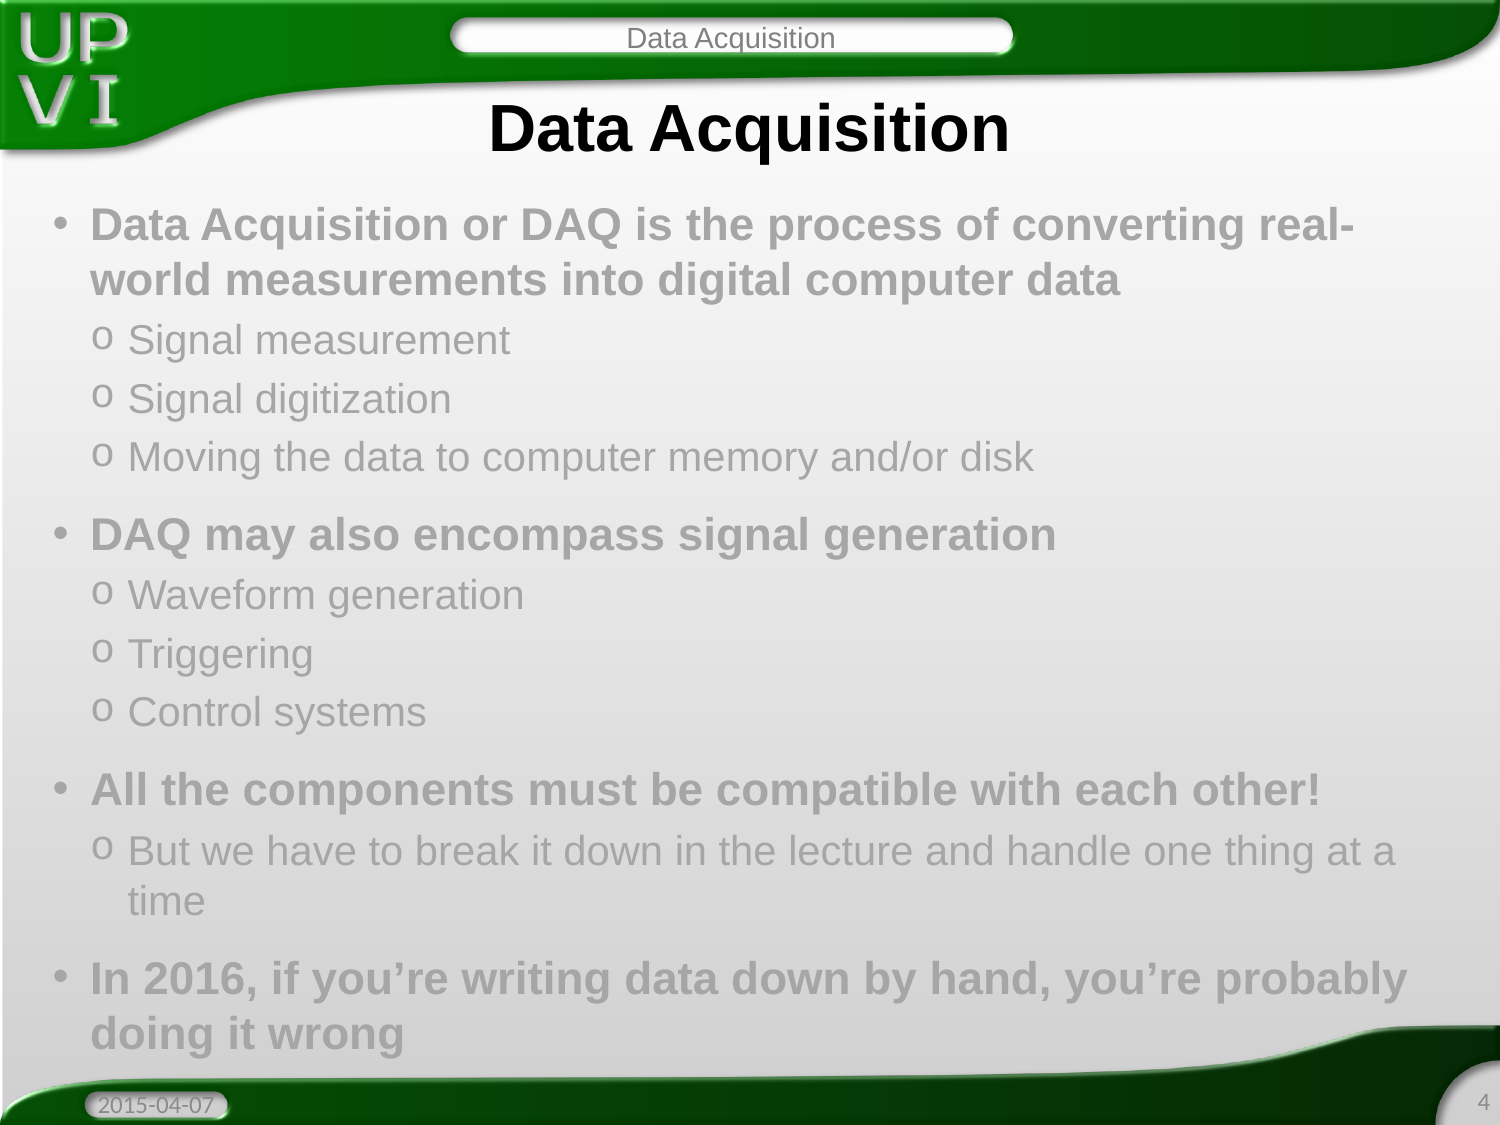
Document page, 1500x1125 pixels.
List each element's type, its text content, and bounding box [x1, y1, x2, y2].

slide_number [75, 1073, 238, 1125]
picture [238, 1075, 1155, 1125]
title Data Acquisition [75, 75, 1425, 175]
list Data Acquisition or DAQ is the process of converting real-world measurements into digital computer data Signal measurement Signal digitization Moving the data to computer memory and/or disk DAQ may also encompass signal generation Waveform generation Triggering Control systems All the components must be compatible with each other! But we have to break it down in the lecture and handle one thing at a time In 2016, if you’re writing data down by hand, you’re probably doing it wrong [37, 187, 1463, 1075]
slide_number 4 [1155, 1069, 1500, 1125]
footer Data Acquisition [450, 6, 1013, 67]
picture [0, 0, 1500, 1125]
